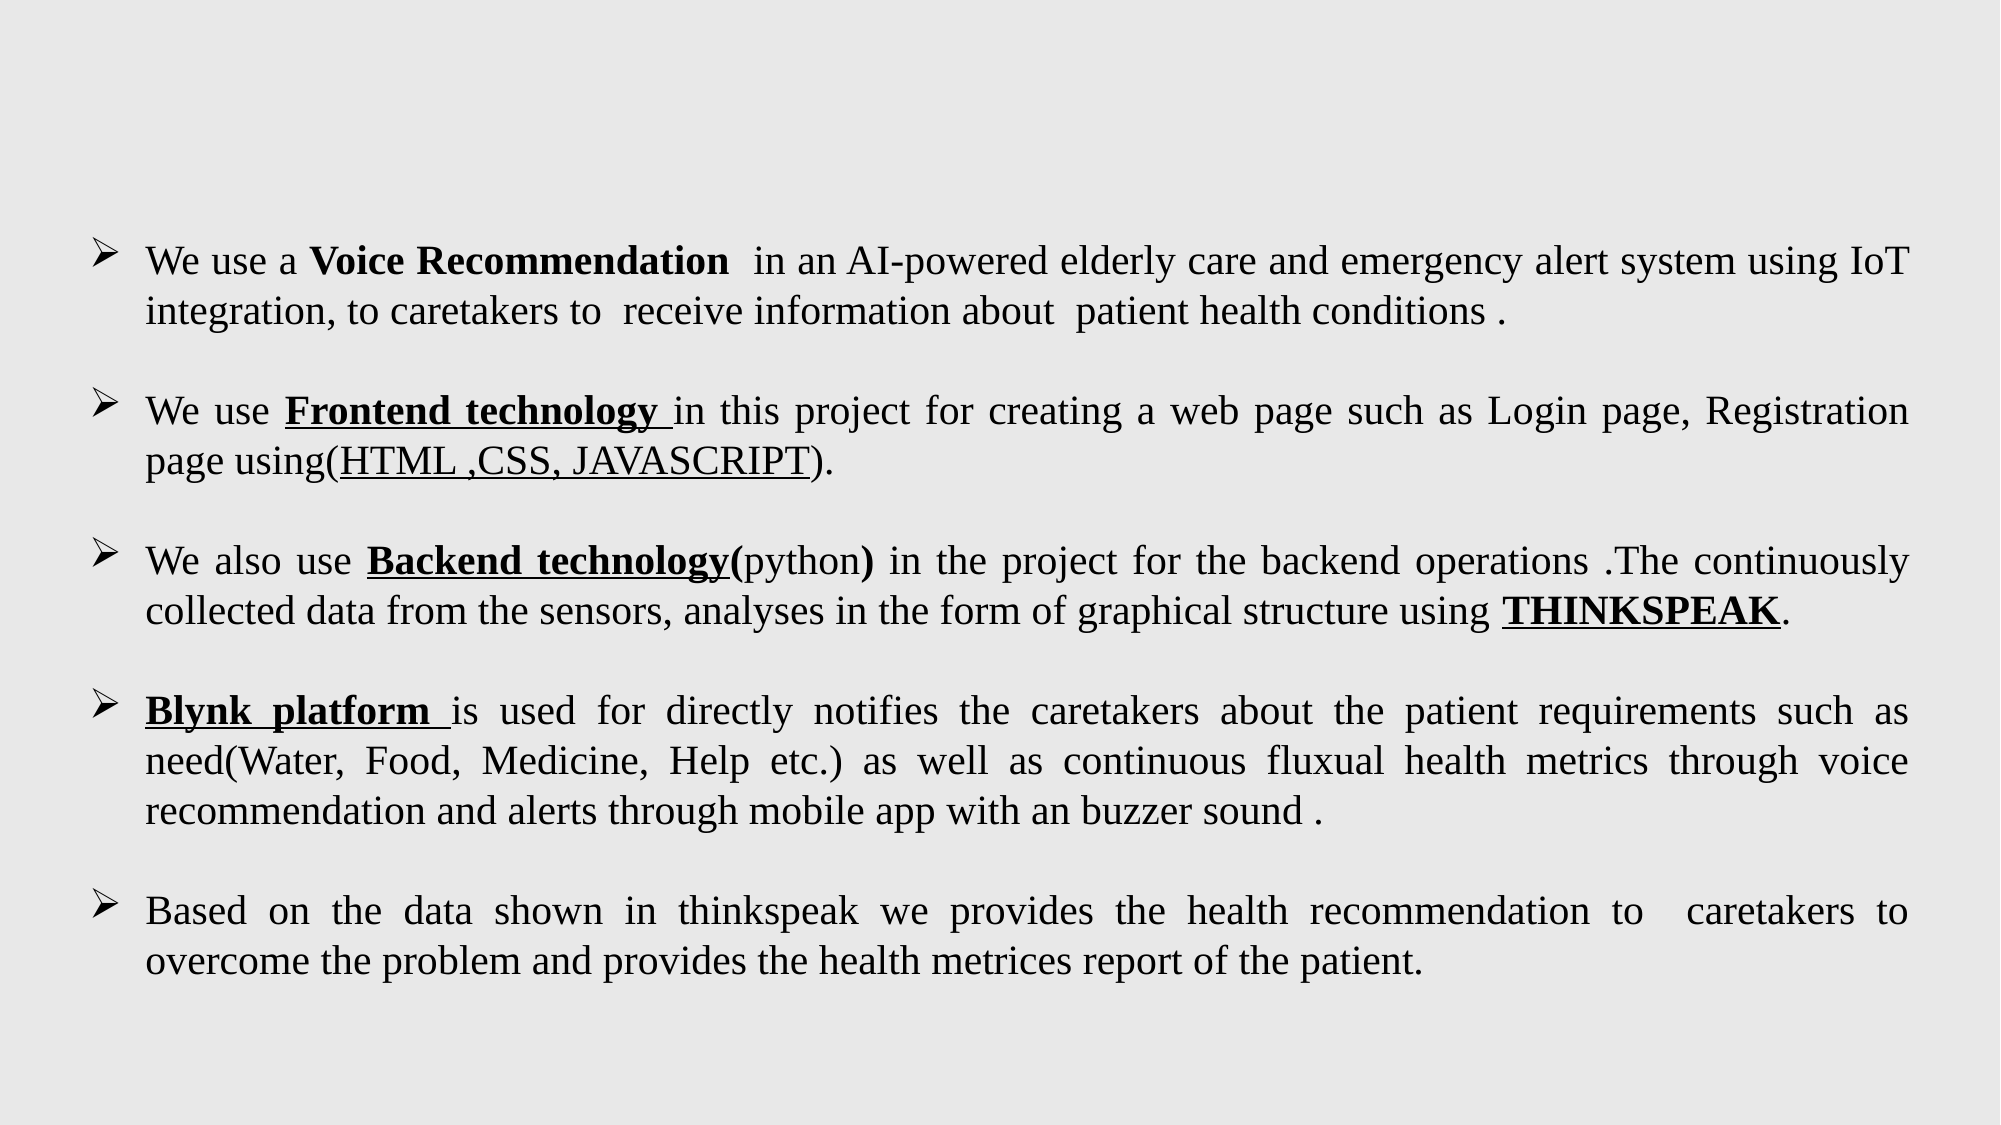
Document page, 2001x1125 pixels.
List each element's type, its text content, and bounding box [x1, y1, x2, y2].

text_box We use a Voice Recommendation in an AI-powered elderly care and emergency alert system using IoT integration, to caretakers to receive information about patient health conditions . We use Frontend technology in this project for creating a web page such as Login page, Registration page using(HTML ,CSS, JAVASCRIPT). We also use Backend technology(python) in the project for the backend operations .The continuously collected data from the sensors, analyses in the form of graphical structure using THINKSPEAK. Blynk platform is used for directly notifies the caretakers about the patient requirements such as need(Water, Food, Medicine, Help etc.) as well as continuous fluxual health metrics through voice recommendation and alerts through mobile app with an buzzer sound . Based on the data shown in thinkspeak we provides the health recommendation to caretakers to overcome the problem and provides the health metrices report of the patient. [74, 175, 1926, 1041]
